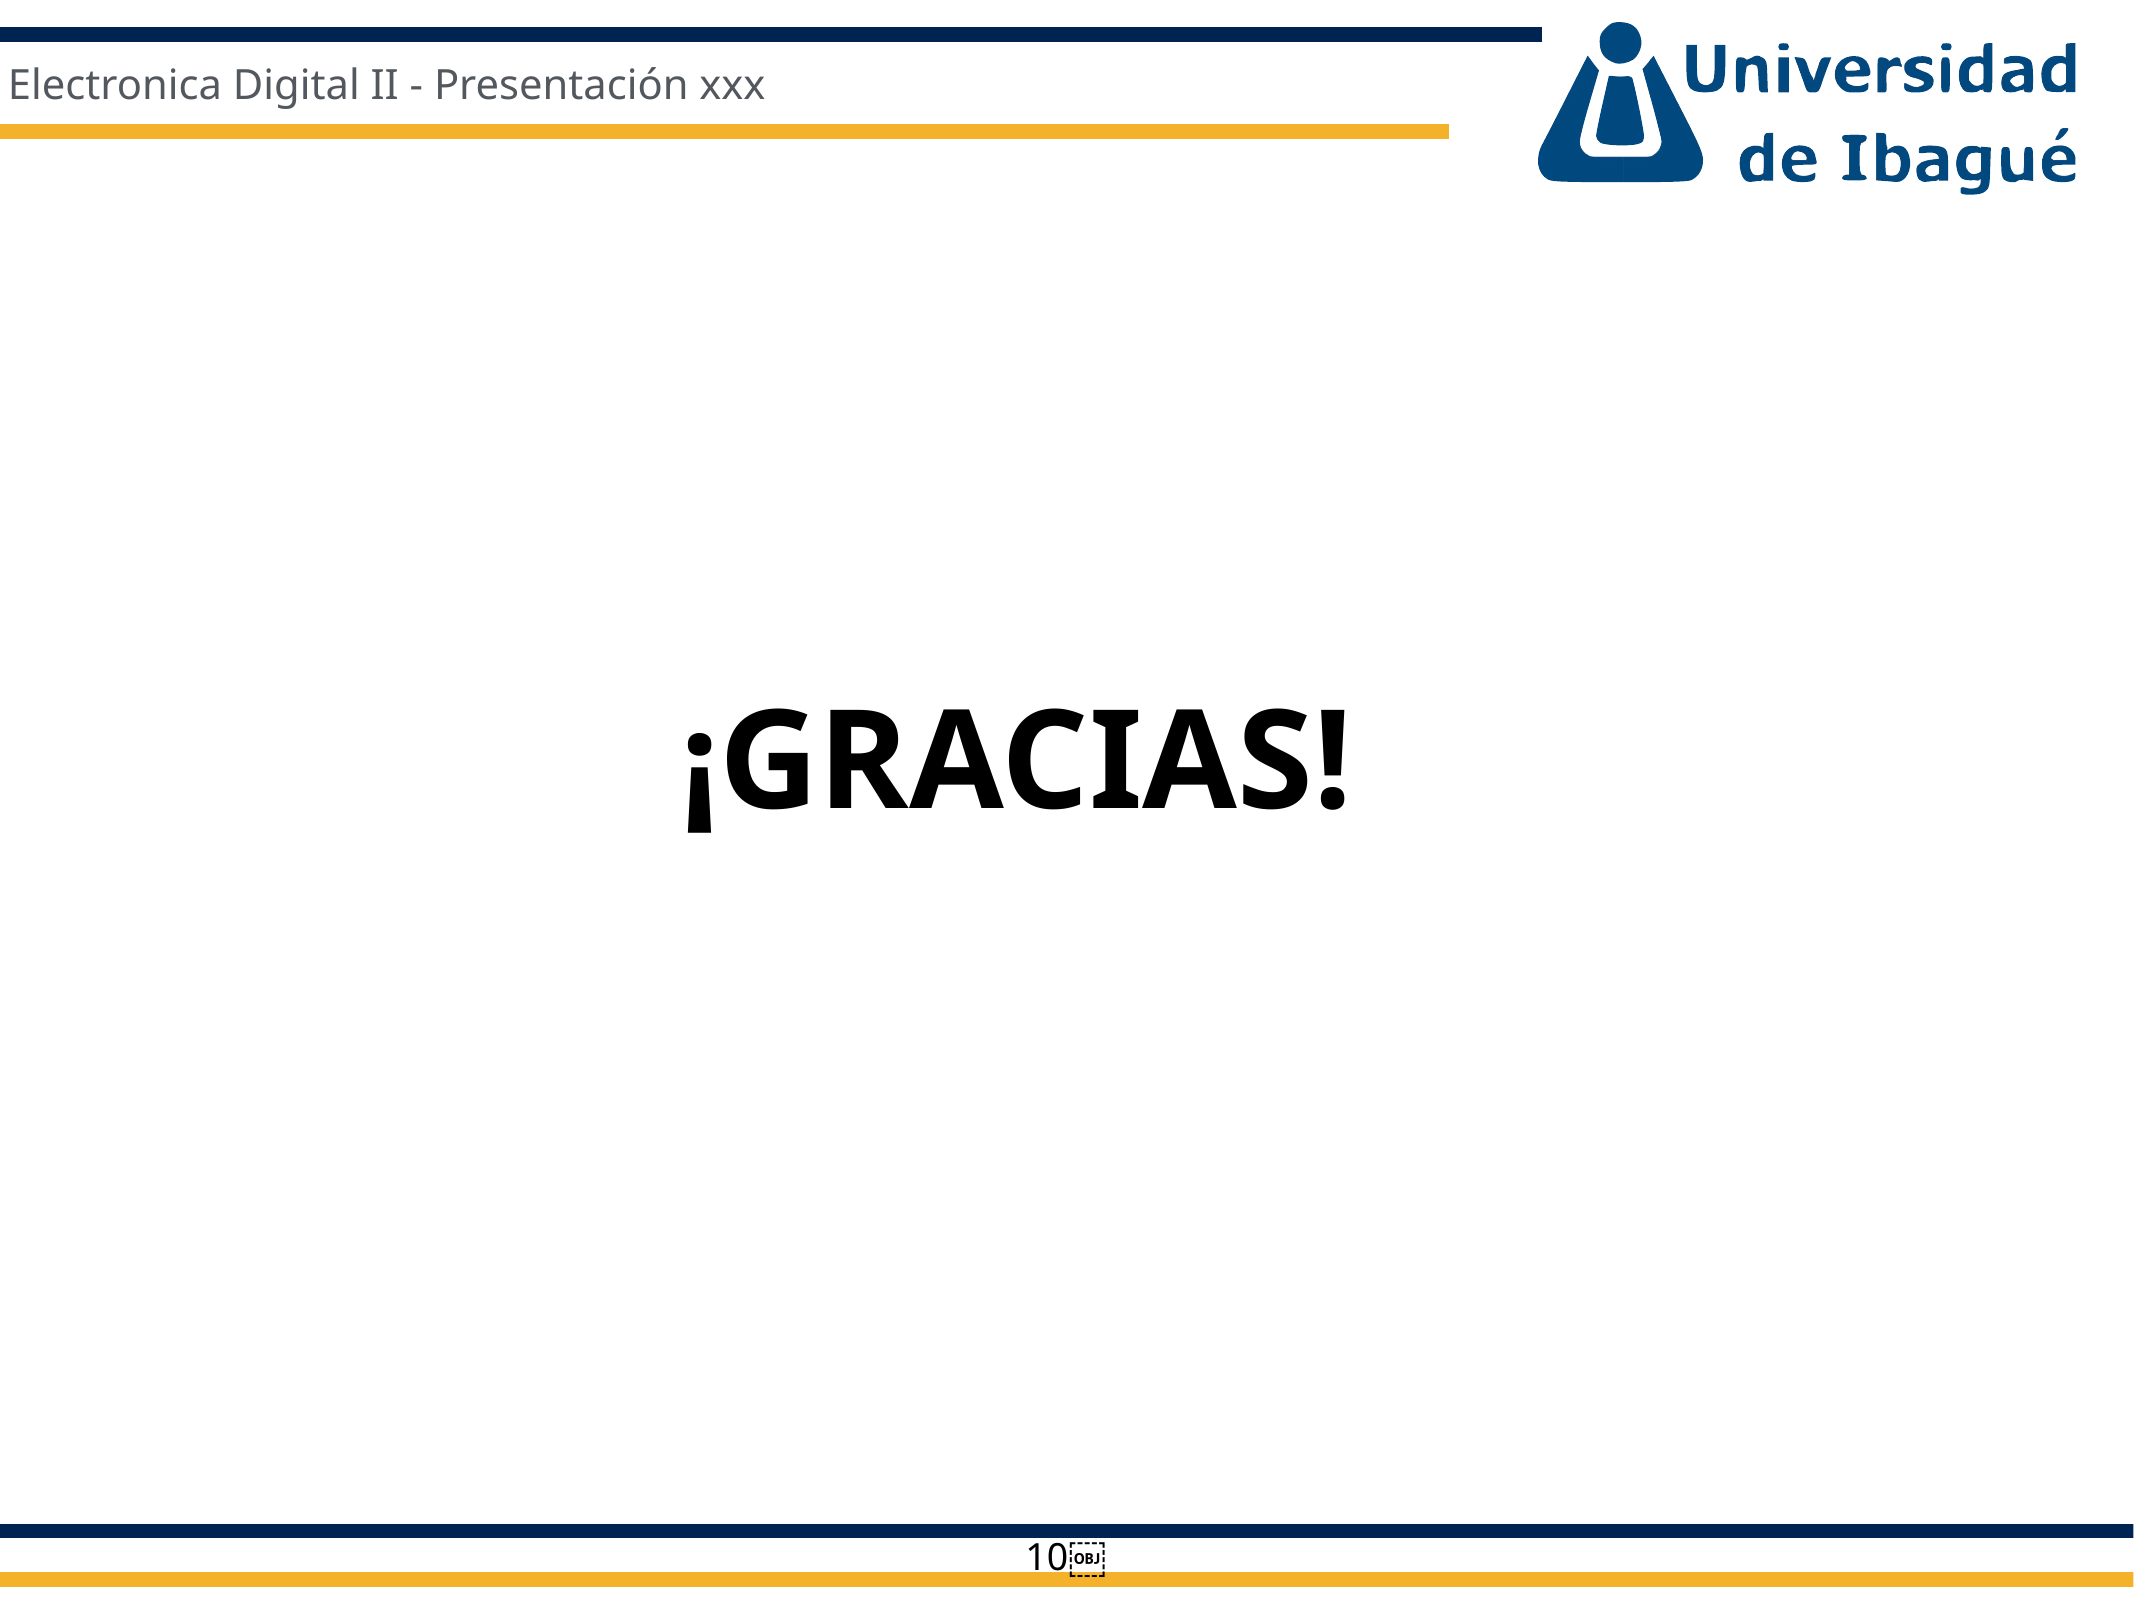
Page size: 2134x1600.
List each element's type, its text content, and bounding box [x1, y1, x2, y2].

picture [1941, 43, 1952, 51]
picture [1958, 43, 1993, 93]
picture [1778, 57, 1789, 93]
picture [2001, 55, 2034, 93]
picture [1686, 44, 1726, 93]
picture [1735, 55, 1768, 93]
picture [1841, 134, 1867, 181]
picture [2001, 147, 2034, 183]
picture [1941, 57, 1950, 93]
picture [2055, 127, 2069, 141]
picture [2041, 43, 2076, 93]
picture [2041, 145, 2076, 183]
picture [1596, 75, 1644, 146]
picture [1834, 56, 1871, 93]
picture [1794, 56, 1832, 93]
text_box ¡GRACIAS! [129, 663, 1904, 845]
picture [1875, 132, 1911, 182]
picture [1599, 22, 1642, 64]
picture [1916, 145, 1949, 182]
picture [1739, 132, 1774, 182]
picture [1877, 56, 1934, 93]
picture [1538, 55, 1704, 183]
picture [1778, 43, 1789, 51]
picture [1956, 145, 1991, 195]
picture [1781, 145, 1817, 183]
